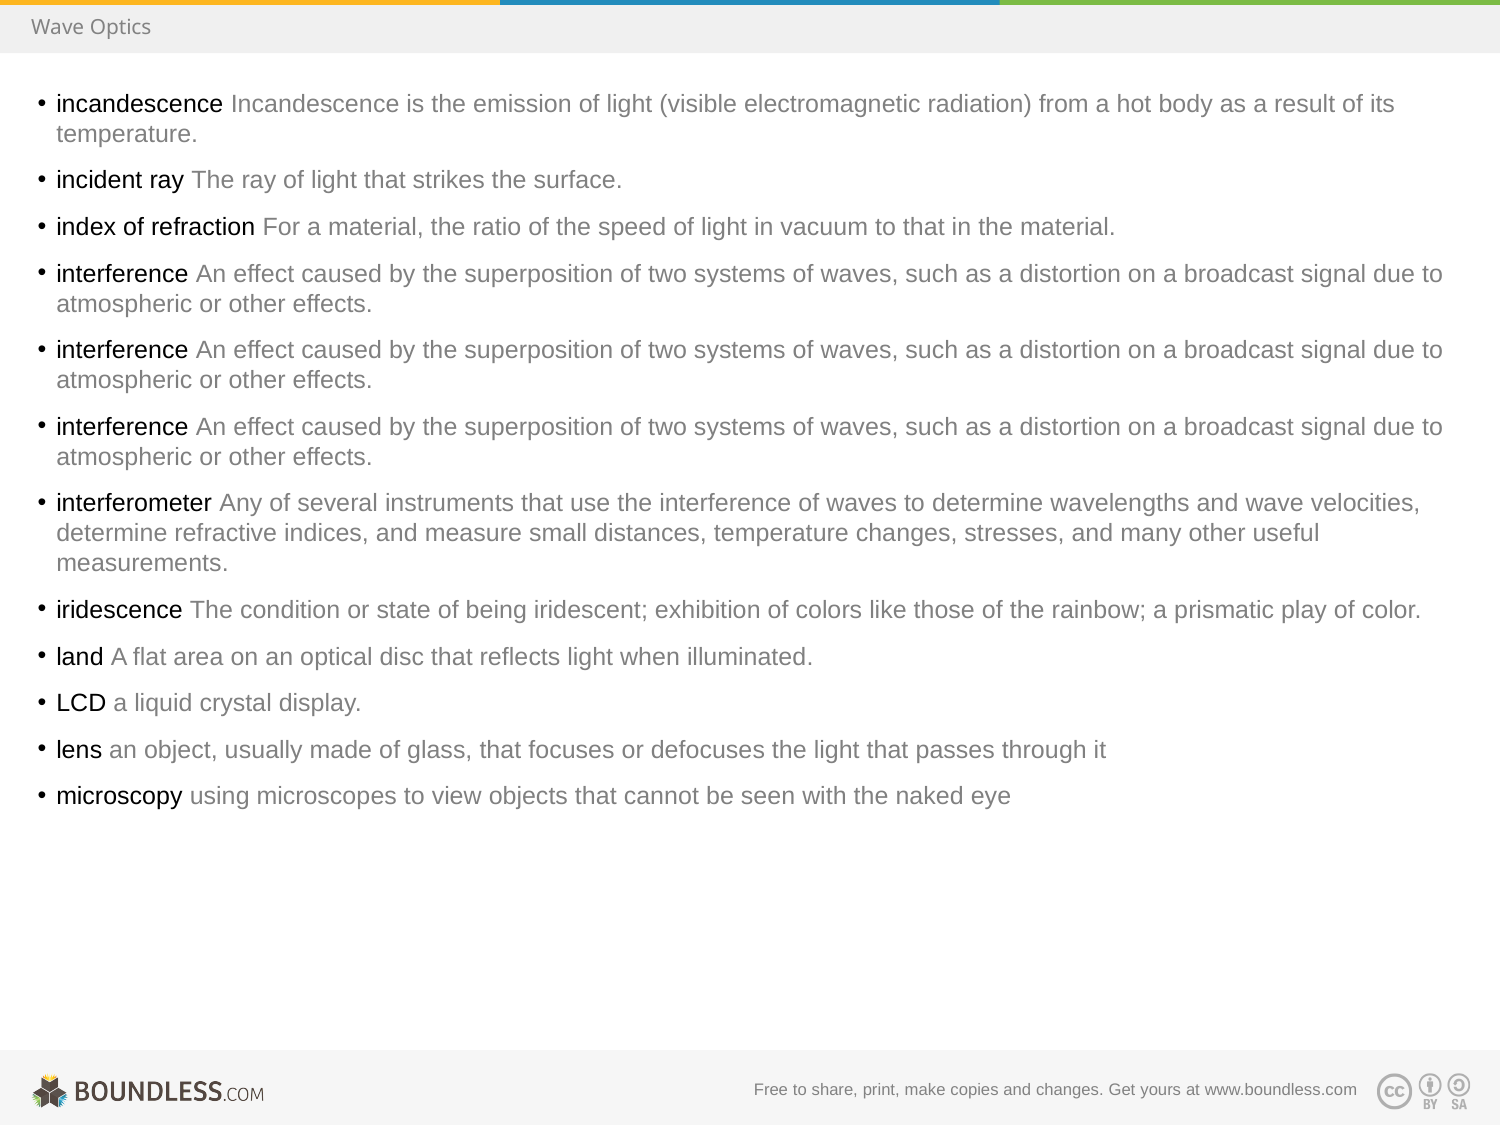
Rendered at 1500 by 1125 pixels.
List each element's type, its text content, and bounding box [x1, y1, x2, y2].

text_box [0, 2, 1500, 54]
picture [30, 1072, 265, 1109]
text_box Free to share, print, make copies and changes. Get yours at www.boundless.com [649, 1079, 1359, 1113]
text_box Wave Optics [31, 13, 1475, 38]
list incandescence Incandescence is the emission of light (visible electromagnetic radiation) from a hot body as a result of its temperature. incident ray The ray of light that strikes the surface. index of refraction For a material, the ratio of the speed of light in vacuum to that in the material. interference An effect caused by the superposition of two systems of waves, such as a distortion on a broadcast signal due to atmospheric or other effects. interference An effect caused by the superposition of two systems of waves, such as a distortion on a broadcast signal due to atmospheric or other effects. interference An effect caused by the superposition of two systems of waves, such as a distortion on a broadcast signal due to atmospheric or other effects. interferometer Any of several instruments that use the interference of waves to determine wavelengths and wave velocities, determine refractive indices, and measure small distances, temperature changes, stresses, and many other useful measurements. iridescence The condition or state of being iridescent; exhibition of colors like those of the rainbow; a prismatic play of color. land A flat area on an optical disc that reflects light when illuminated. LCD a liquid crystal display. lens an object, usually made of glass, that focuses or defocuses the light that passes through it microscopy using microscopes to view objects that cannot be seen with the naked eye [37, 87, 1463, 1050]
text_box [0, 1050, 1500, 1125]
picture [1372, 1070, 1476, 1113]
